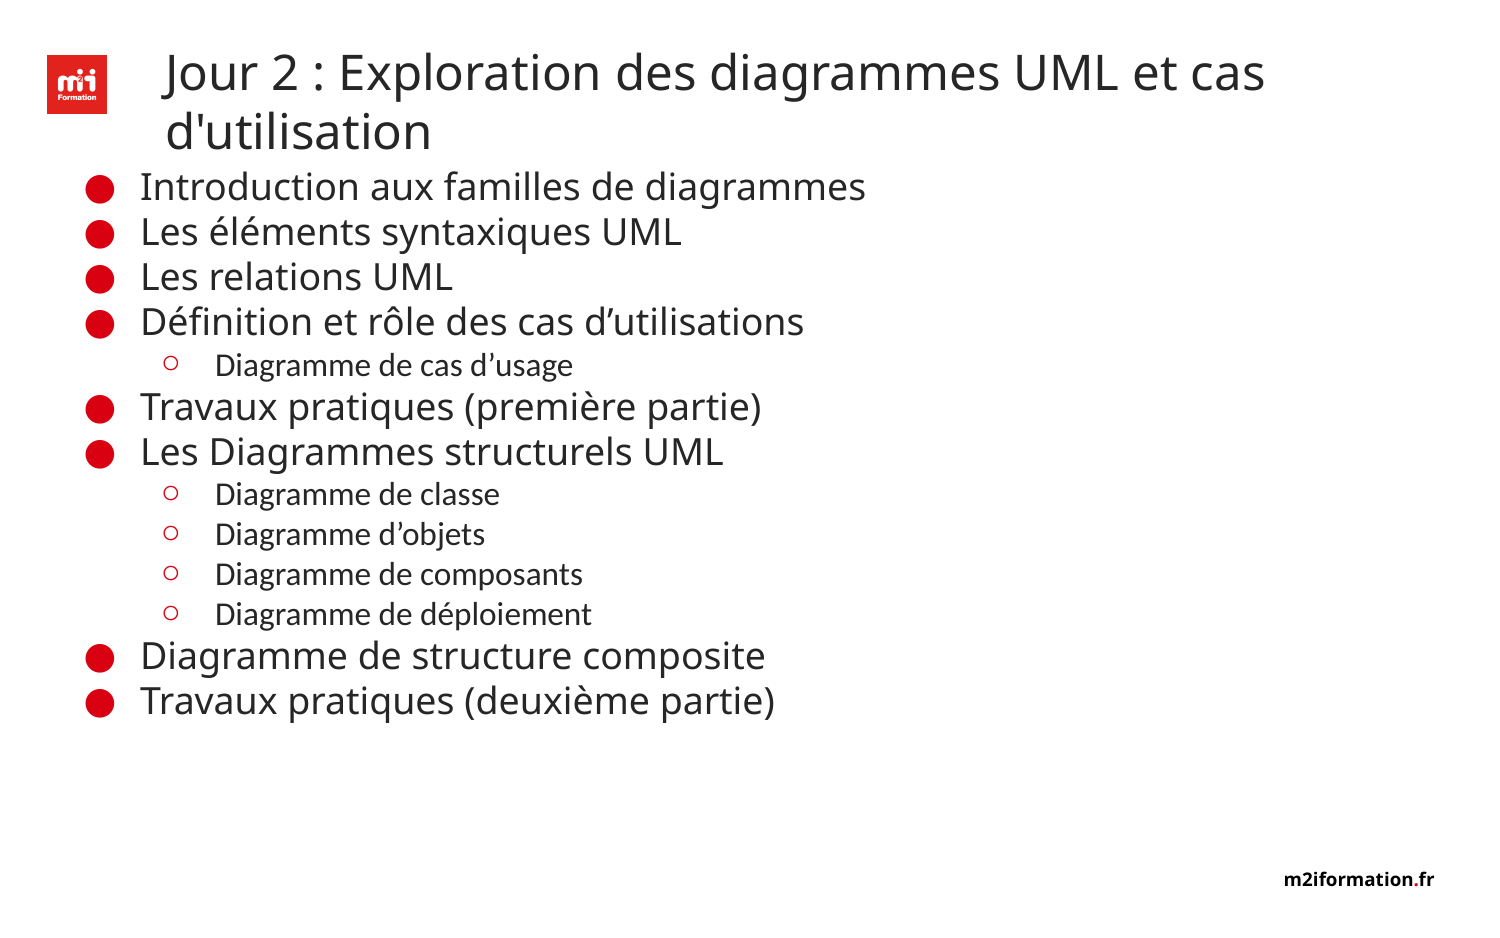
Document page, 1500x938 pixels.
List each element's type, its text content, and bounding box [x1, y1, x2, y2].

title Jour 2 : Exploration des diagrammes UML et cas d'utilisation [150, 45, 1451, 155]
list Introduction aux familles de diagrammes Les éléments syntaxiques UML Les relations UML Définition et rôle des cas d’utilisations Diagramme de cas d’usage Travaux pratiques (première partie) Les Diagrammes structurels UML Diagramme de classe Diagramme d’objets Diagramme de composants Diagramme de déploiement Diagramme de structure composite Travaux pratiques (deuxième partie) [49, 155, 1451, 859]
picture [47, 55, 107, 114]
